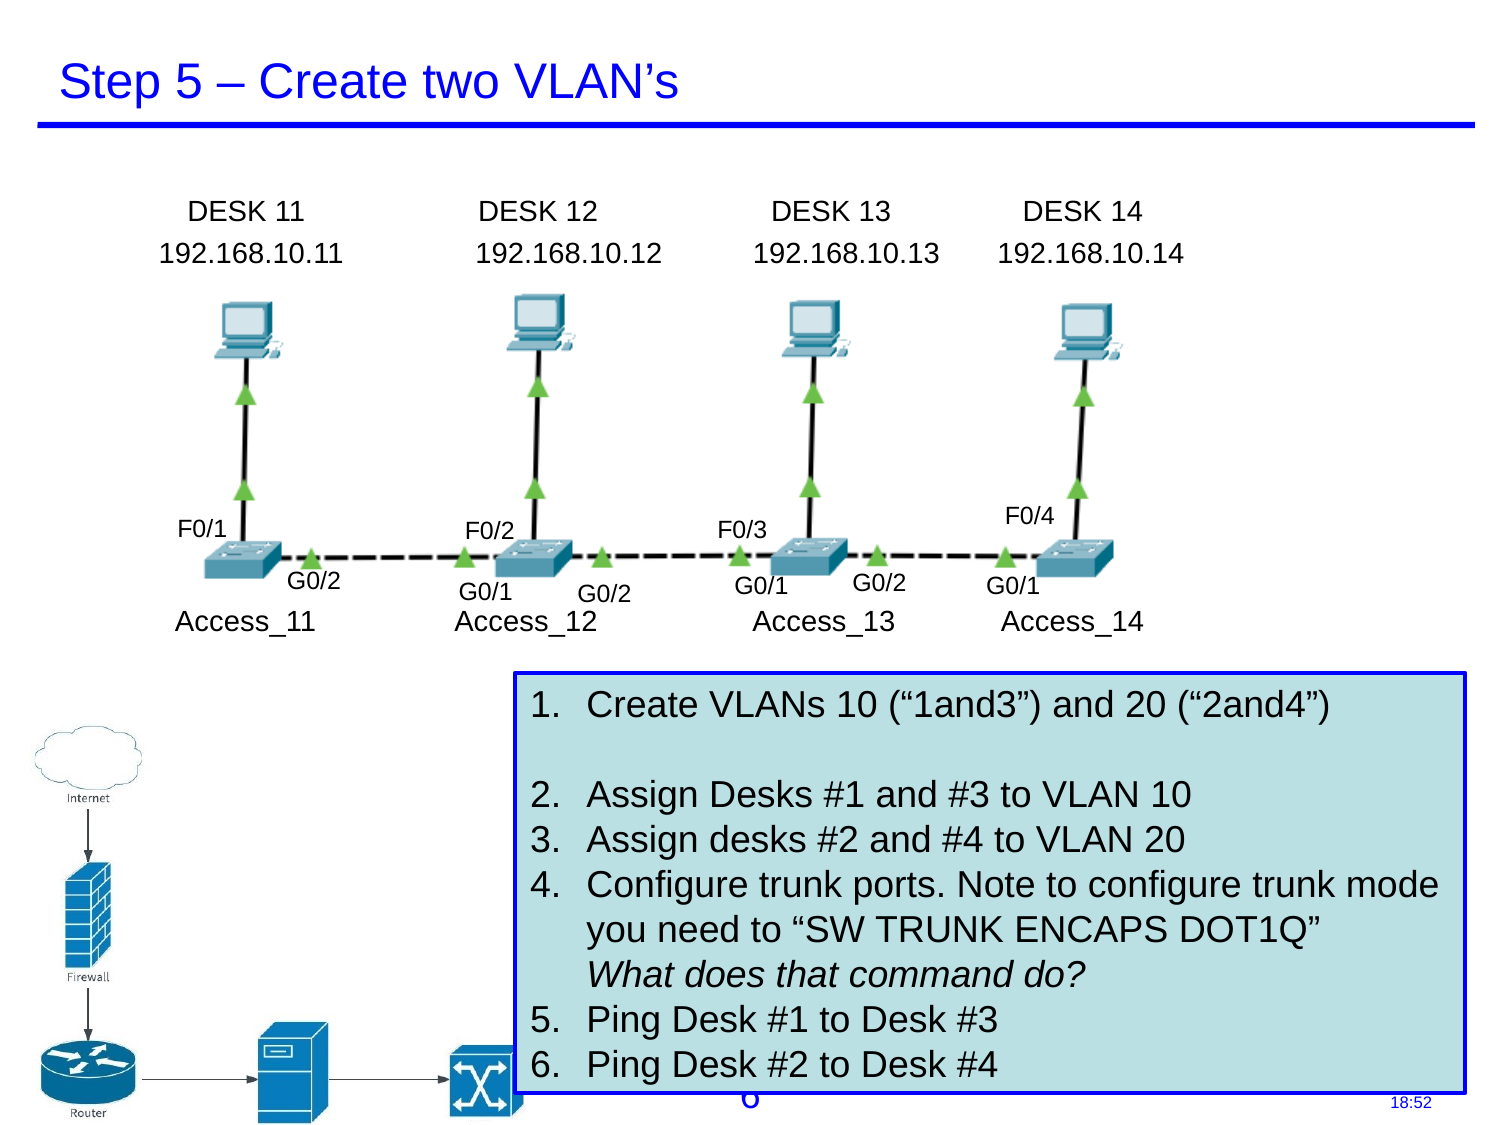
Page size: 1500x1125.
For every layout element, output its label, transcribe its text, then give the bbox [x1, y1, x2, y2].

text_box Access_11 Access_12 Access_13 Access_14 [127, 594, 1284, 645]
picture [12, 723, 525, 1125]
text_box Create VLANs 10 (“1and3”) and 20 (“2and4”) Assign Desks #1 and #3 to VLAN 10 Assign desks #2 and #4 to VLAN 20 Configure trunk ports. Note to configure trunk mode you need to “SW TRUNK ENCAPS DOT1Q” What does that command do? Ping Desk #1 to Desk #3 Ping Desk #2 to Desk #4 [515, 672, 1466, 1094]
text_box F0/1 [162, 504, 199, 550]
text_box DESK 11 DESK 12 DESK 13 DESK 14 [131, 184, 1288, 235]
text_box 192.168.10.11 192.168.10.12 192.168.10.13 192.168.10.14 [144, 227, 1301, 277]
picture [199, 266, 1181, 629]
text_box Step 5 – Create two VLAN’s [43, 41, 1469, 116]
